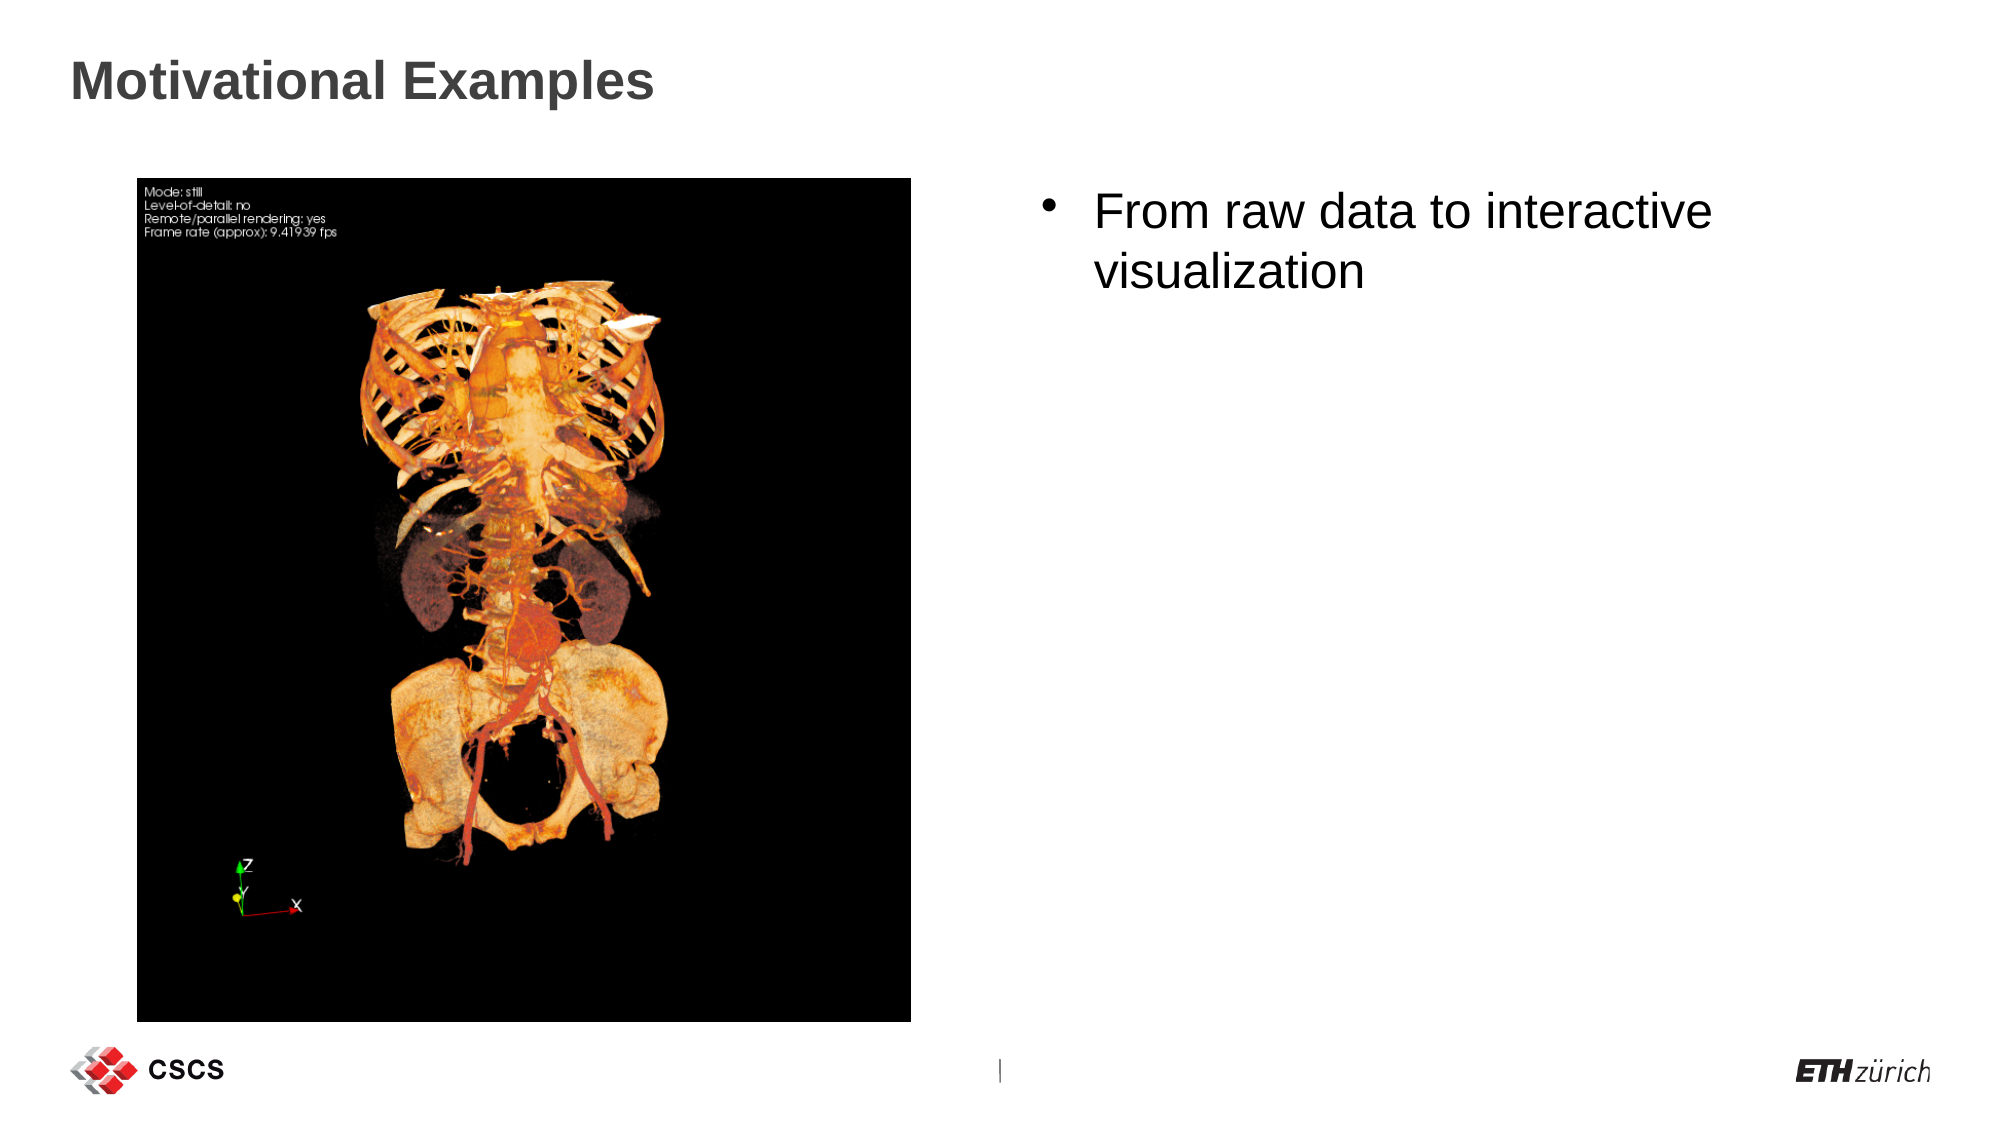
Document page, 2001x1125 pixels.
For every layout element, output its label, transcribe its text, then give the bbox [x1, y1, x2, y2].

picture [137, 178, 911, 1022]
text_box From raw data to interactive visualization [1022, 178, 1930, 1022]
text_box Motivational Examples [70, 7, 1929, 149]
